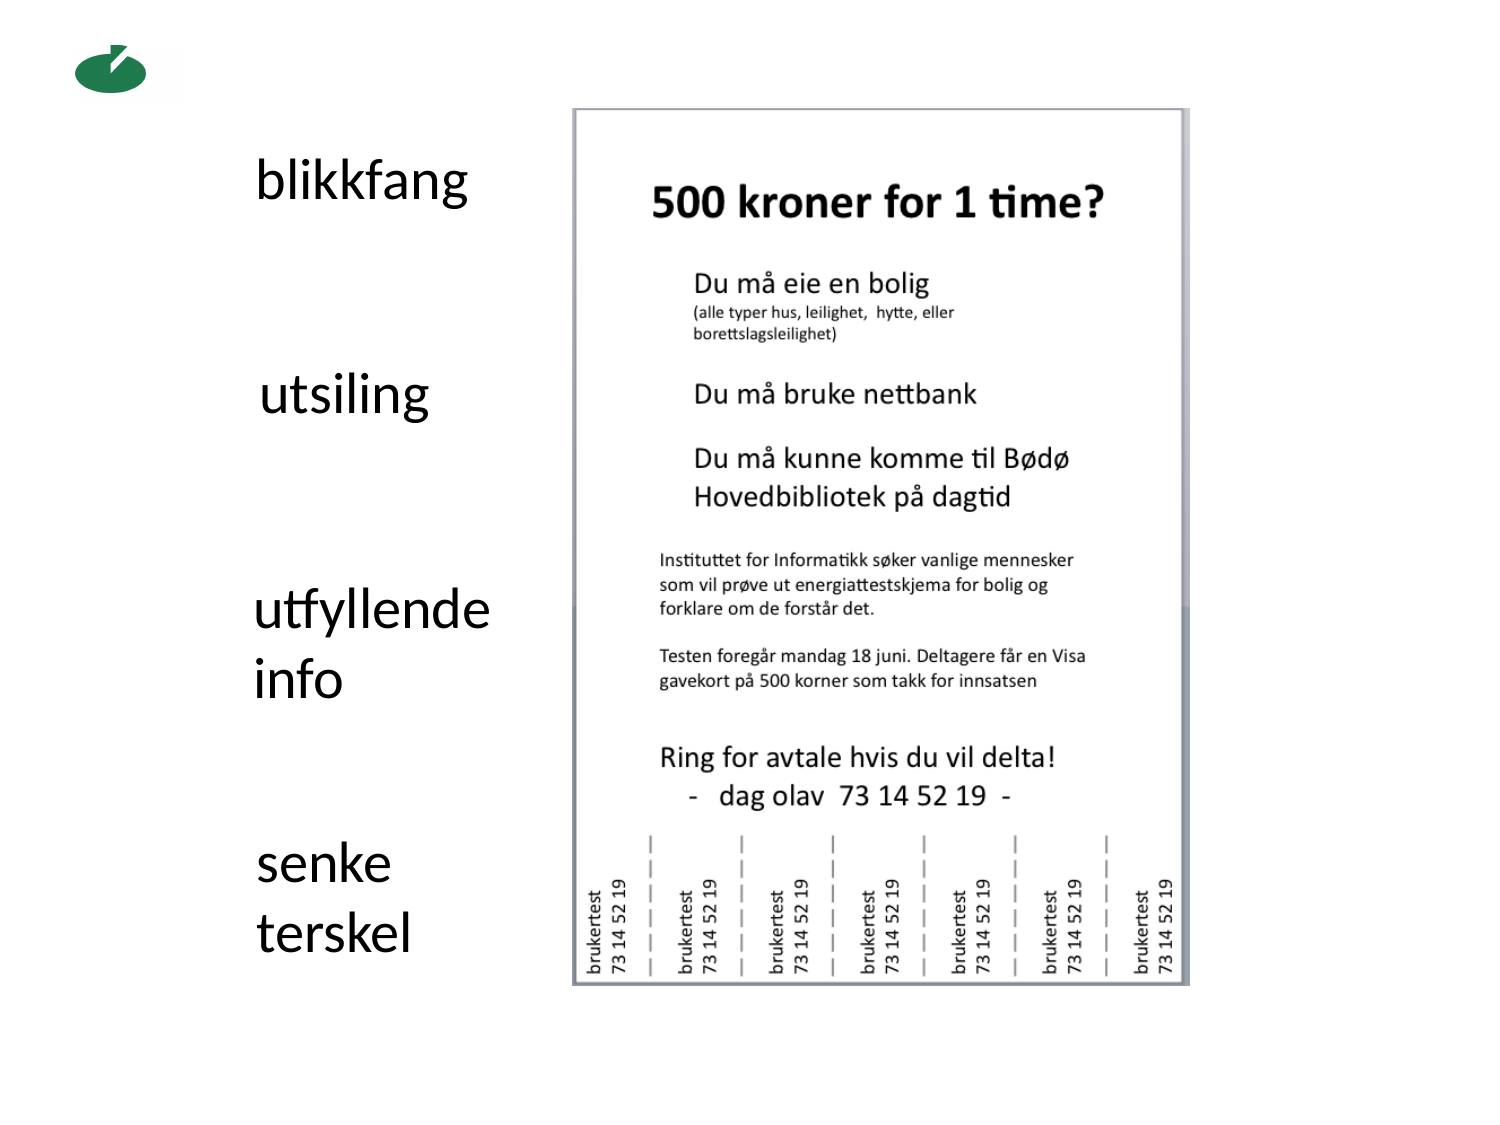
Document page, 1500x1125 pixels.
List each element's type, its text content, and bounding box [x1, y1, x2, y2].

picture [572, 107, 1190, 986]
picture [75, 45, 181, 103]
text_box utfyllende info [238, 562, 520, 718]
text_box utsiling [244, 347, 445, 433]
text_box blikkfang [241, 133, 484, 219]
text_box senke terskel [241, 816, 429, 972]
